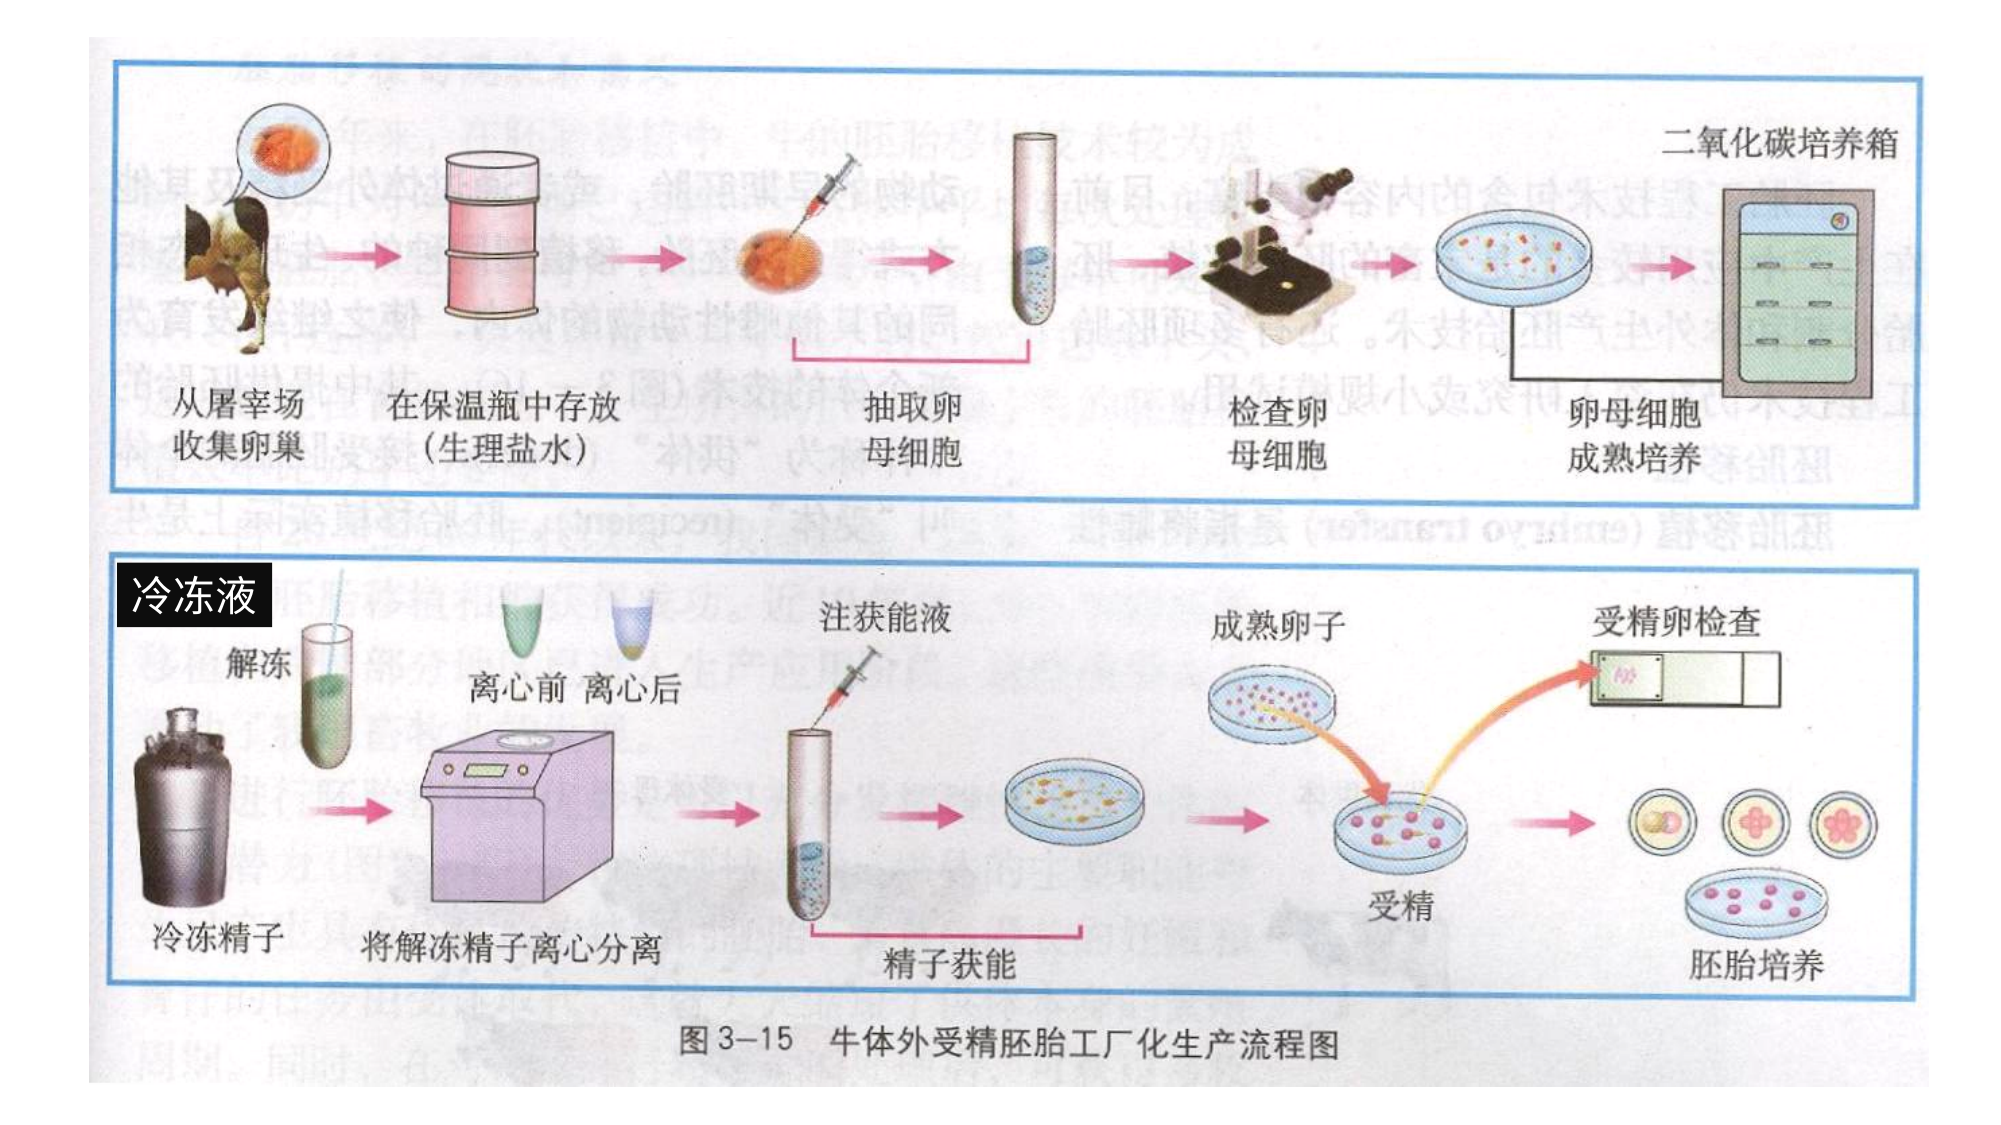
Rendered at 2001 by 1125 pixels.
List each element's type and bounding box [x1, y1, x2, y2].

picture [89, 37, 1929, 1088]
